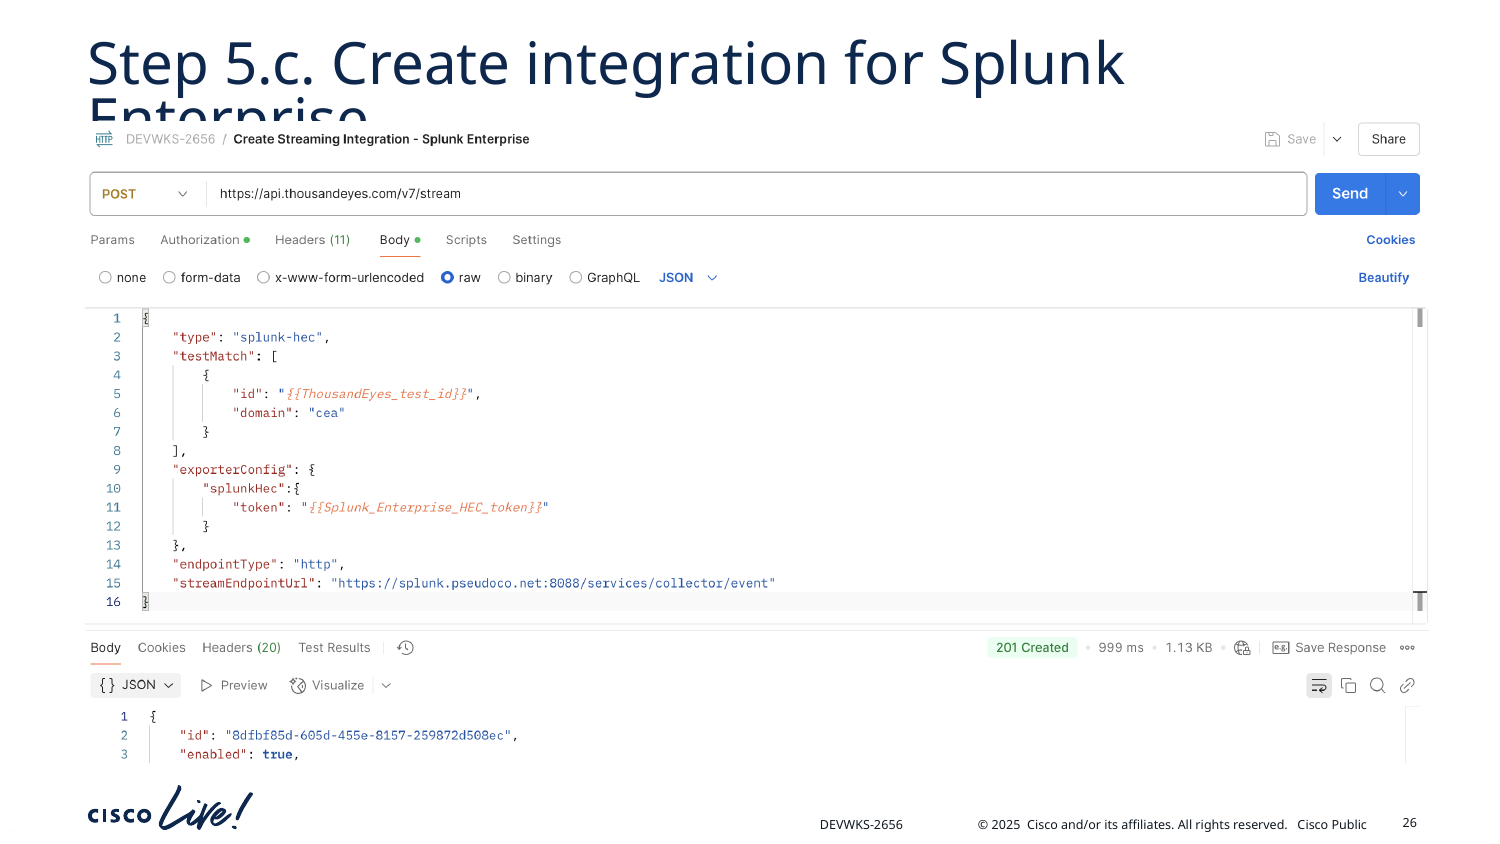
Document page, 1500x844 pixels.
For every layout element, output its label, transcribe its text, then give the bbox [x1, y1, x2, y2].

picture [84, 121, 1429, 763]
slide_number 26 [1373, 800, 1432, 844]
footer DEVWKS-2656 [809, 811, 982, 838]
text_box Step 5.c. Create integration for Splunk Enterprise [72, 32, 1429, 104]
